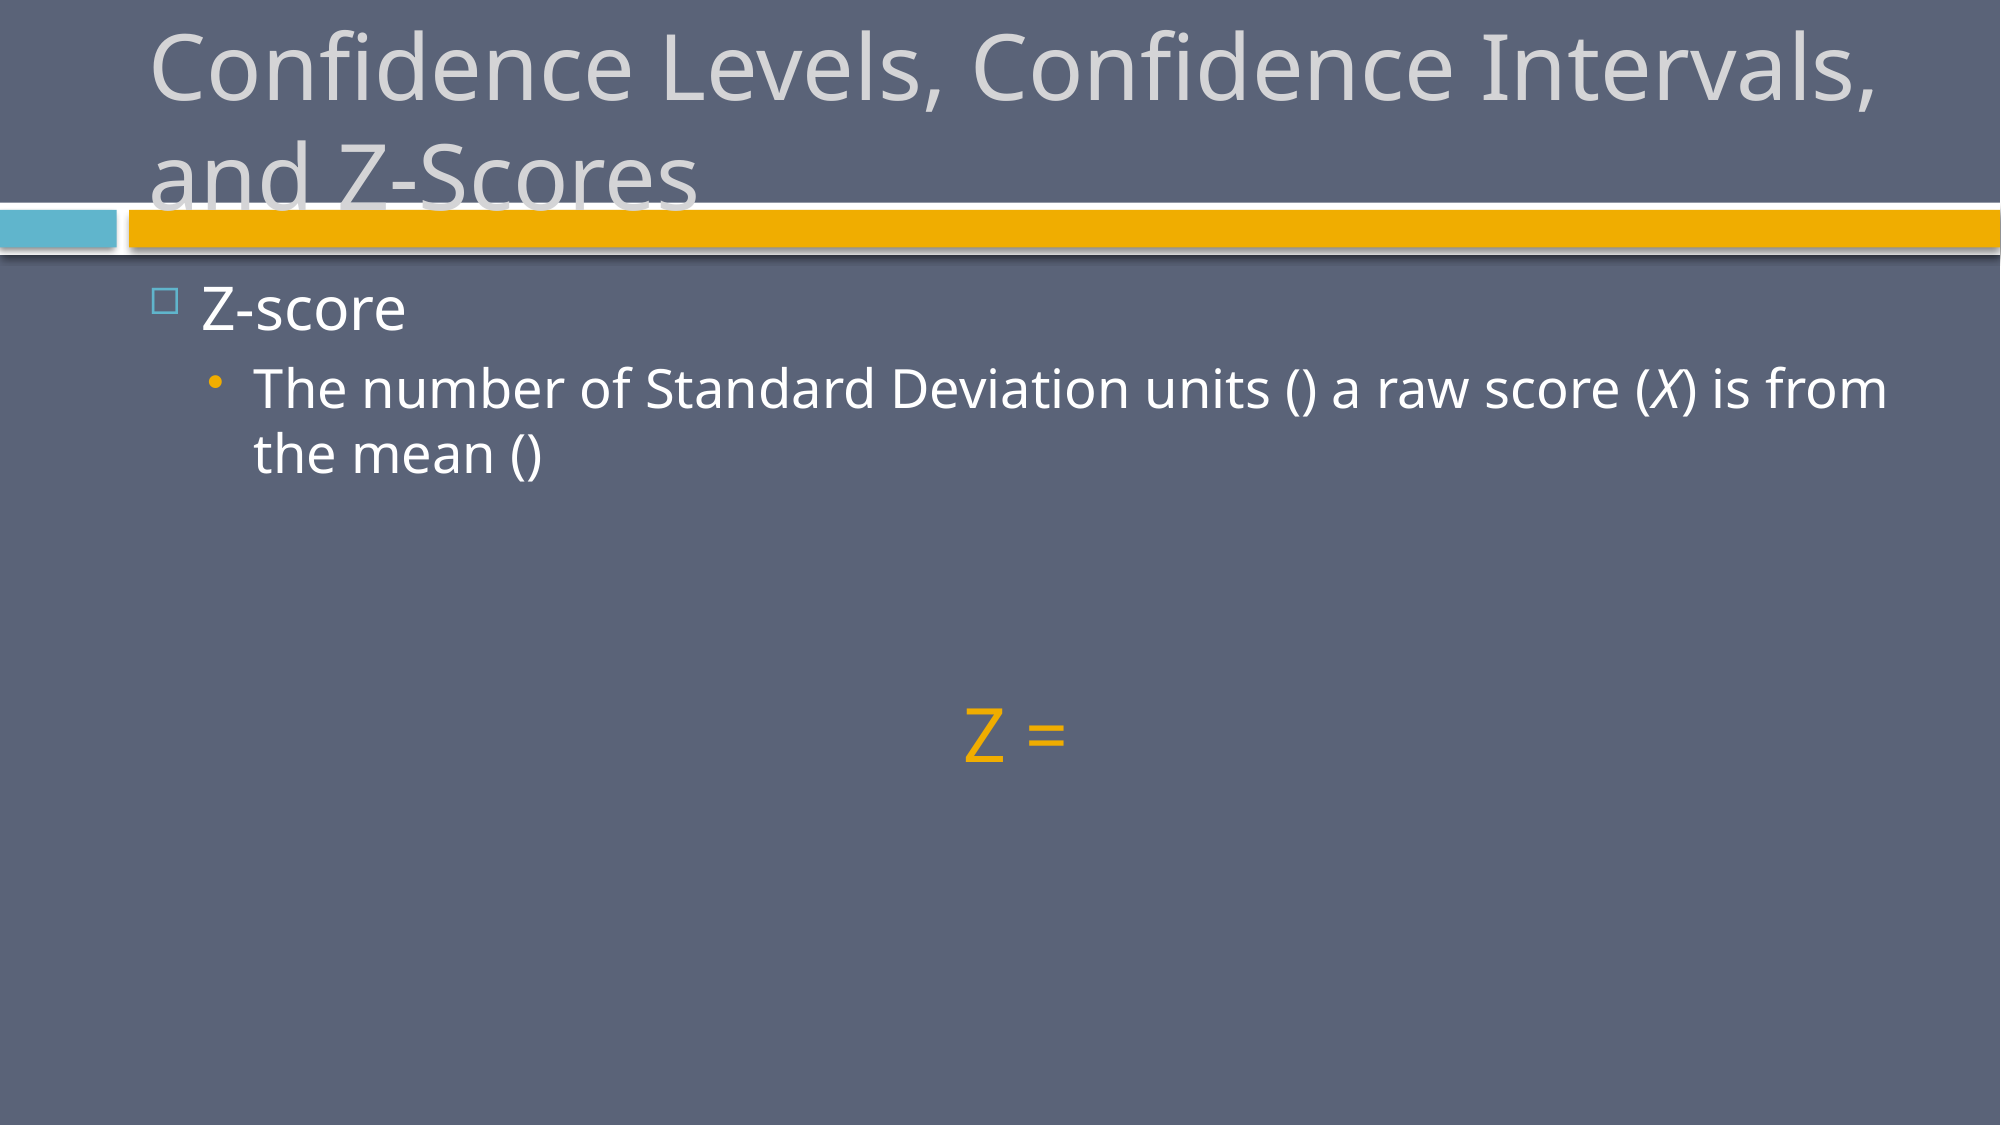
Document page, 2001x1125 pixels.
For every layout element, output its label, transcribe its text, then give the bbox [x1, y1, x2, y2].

title Confidence Levels, Confidence Intervals, and Z-Scores [133, 37, 1918, 201]
